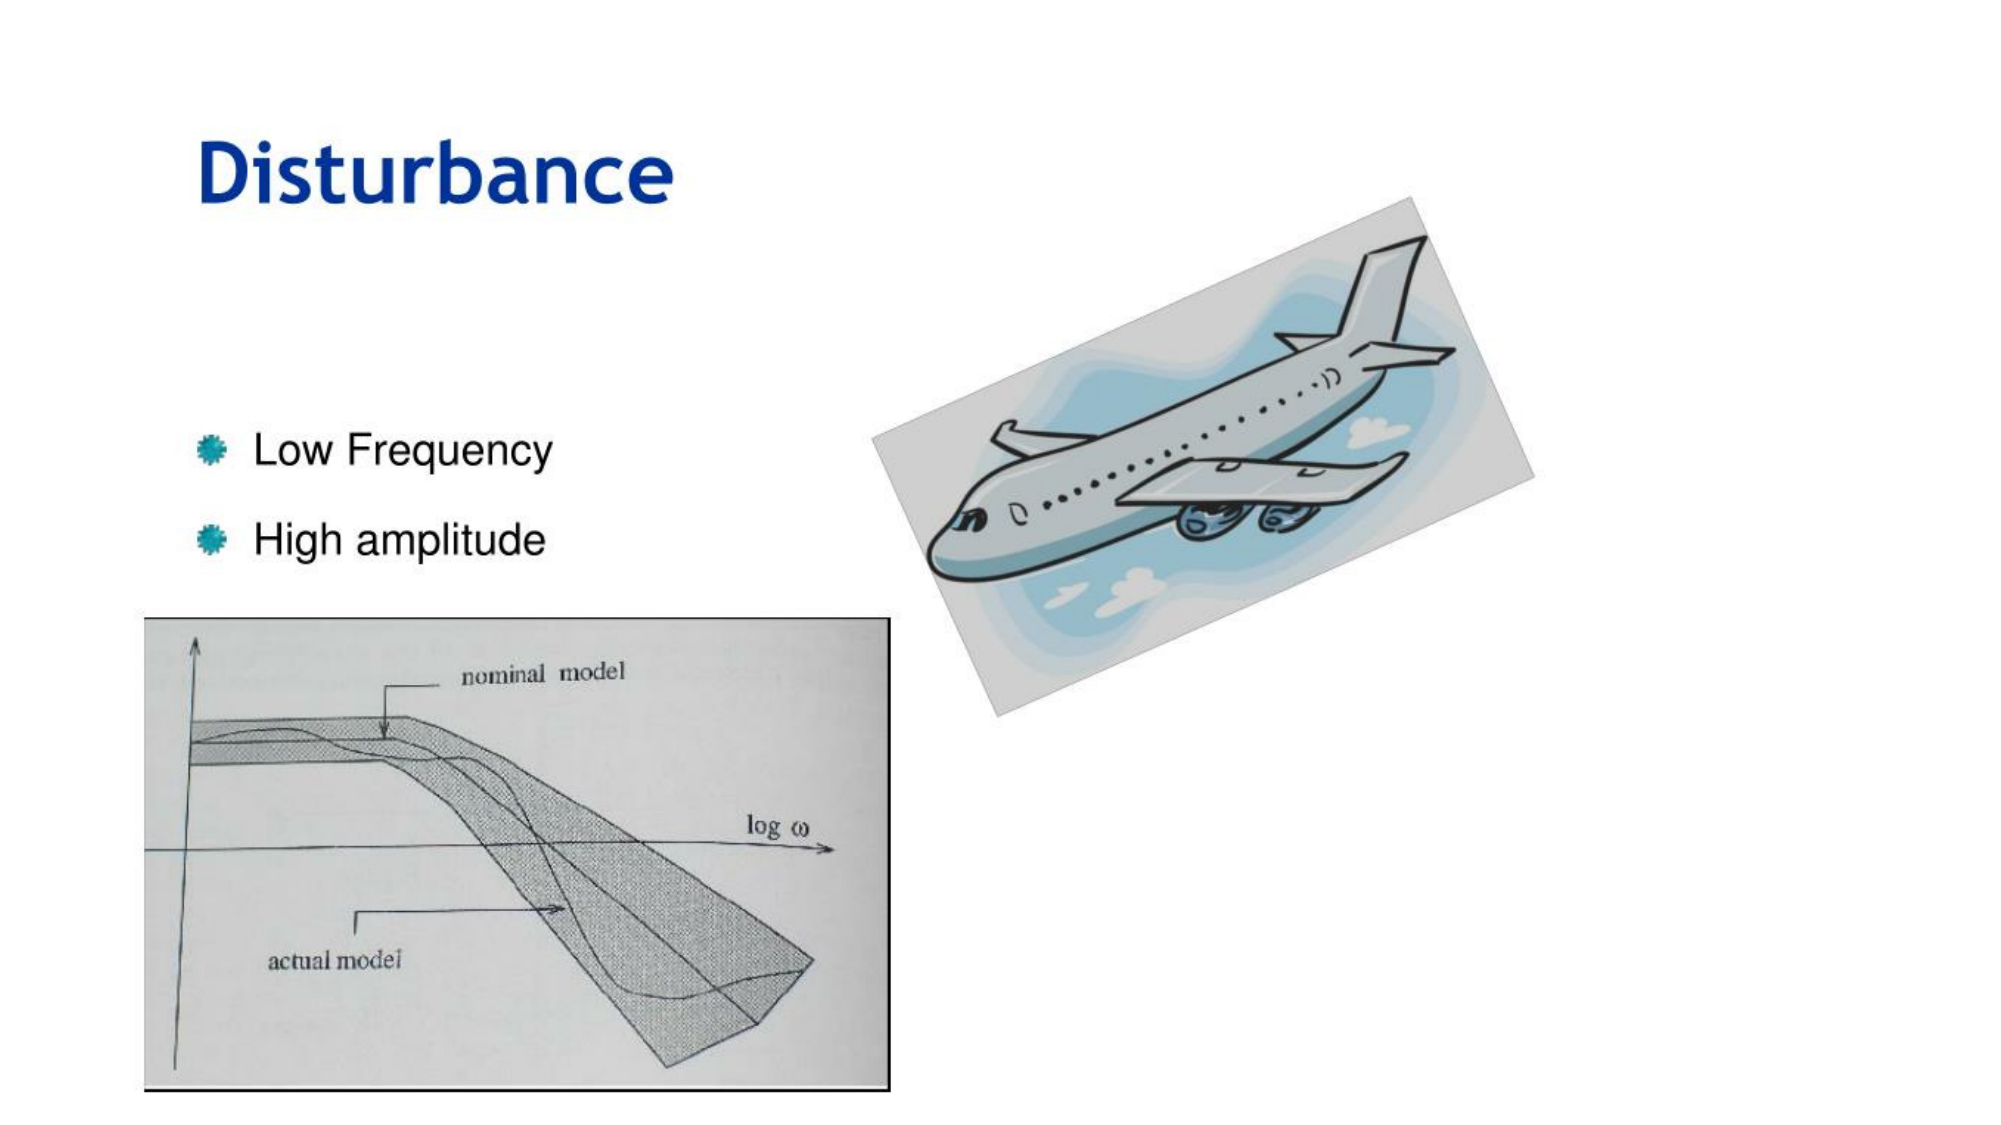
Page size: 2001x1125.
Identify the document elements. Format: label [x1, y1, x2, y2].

picture [109, 117, 1551, 1111]
